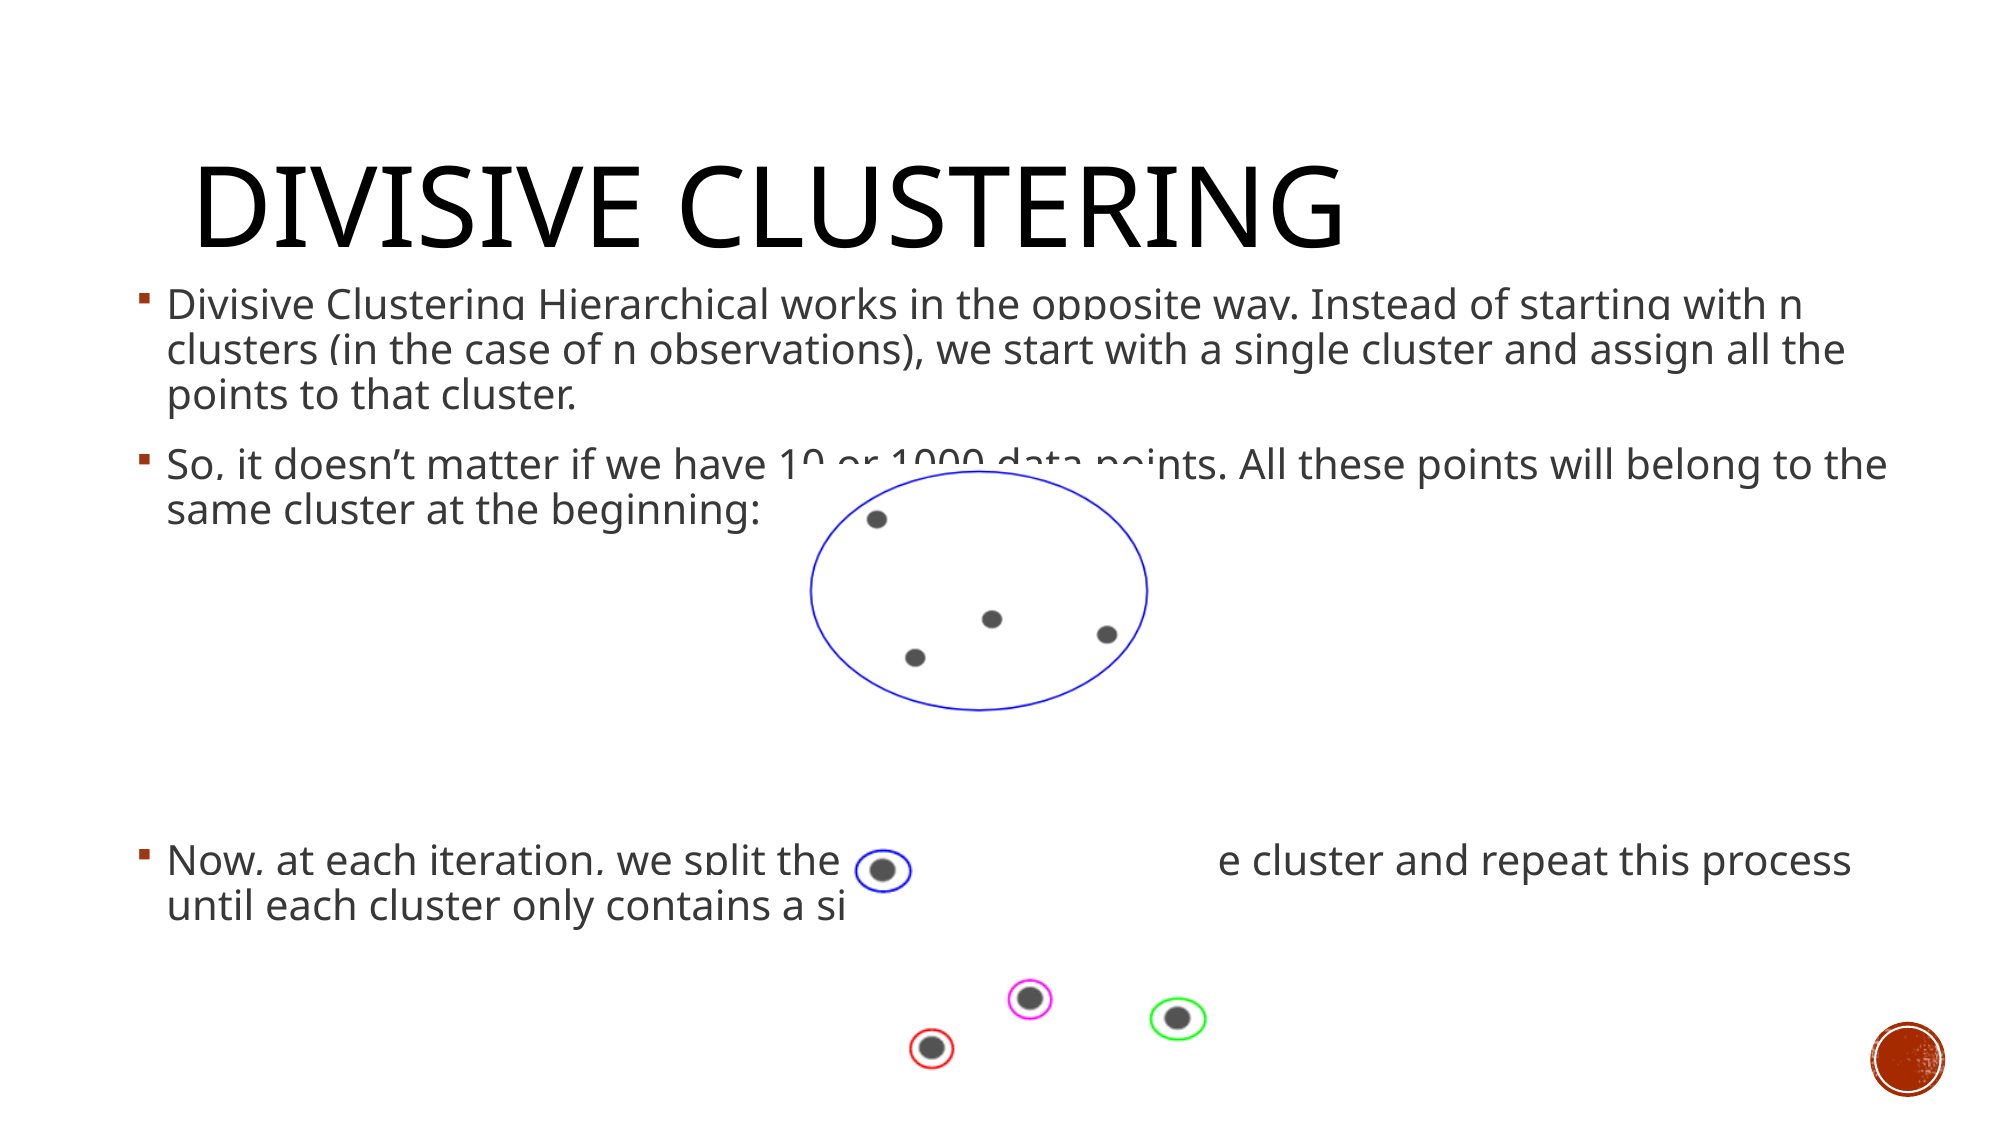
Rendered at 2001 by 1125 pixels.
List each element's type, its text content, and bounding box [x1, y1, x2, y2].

list Divisive Clustering Hierarchical works in the opposite way. Instead of starting with n clusters (in the case of n observations), we start with a single cluster and assign all the points to that cluster. So, it doesn’t matter if we have 10 or 1000 data points. All these points will belong to the same cluster at the beginning: Now, at each iteration, we split the farthest point in the cluster and repeat this process until each cluster only contains a single point: [121, 275, 1945, 1032]
picture [847, 841, 1219, 1081]
picture [800, 464, 1157, 721]
title Divisive Clustering [175, 79, 1826, 275]
